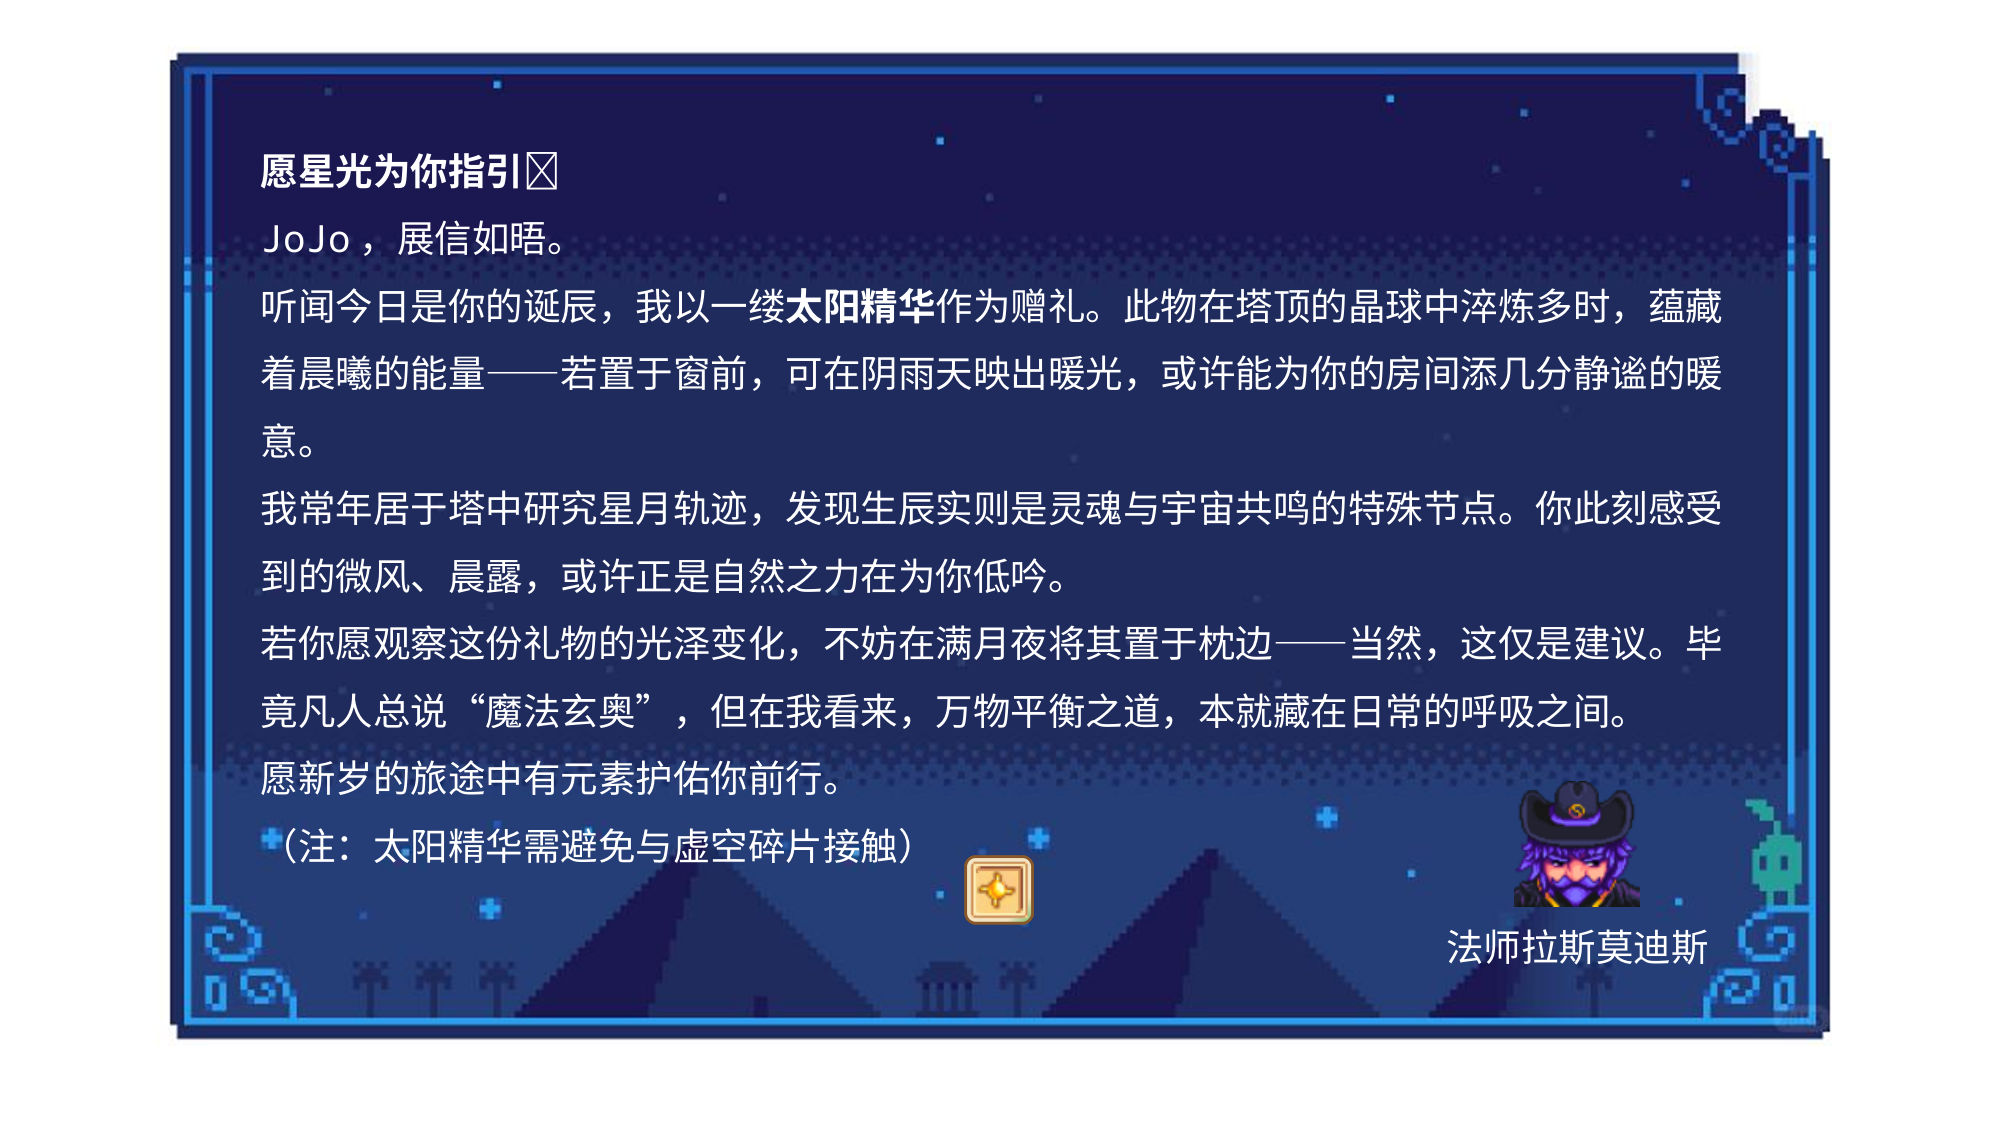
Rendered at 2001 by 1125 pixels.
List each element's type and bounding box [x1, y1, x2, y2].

picture [156, 46, 1844, 1046]
